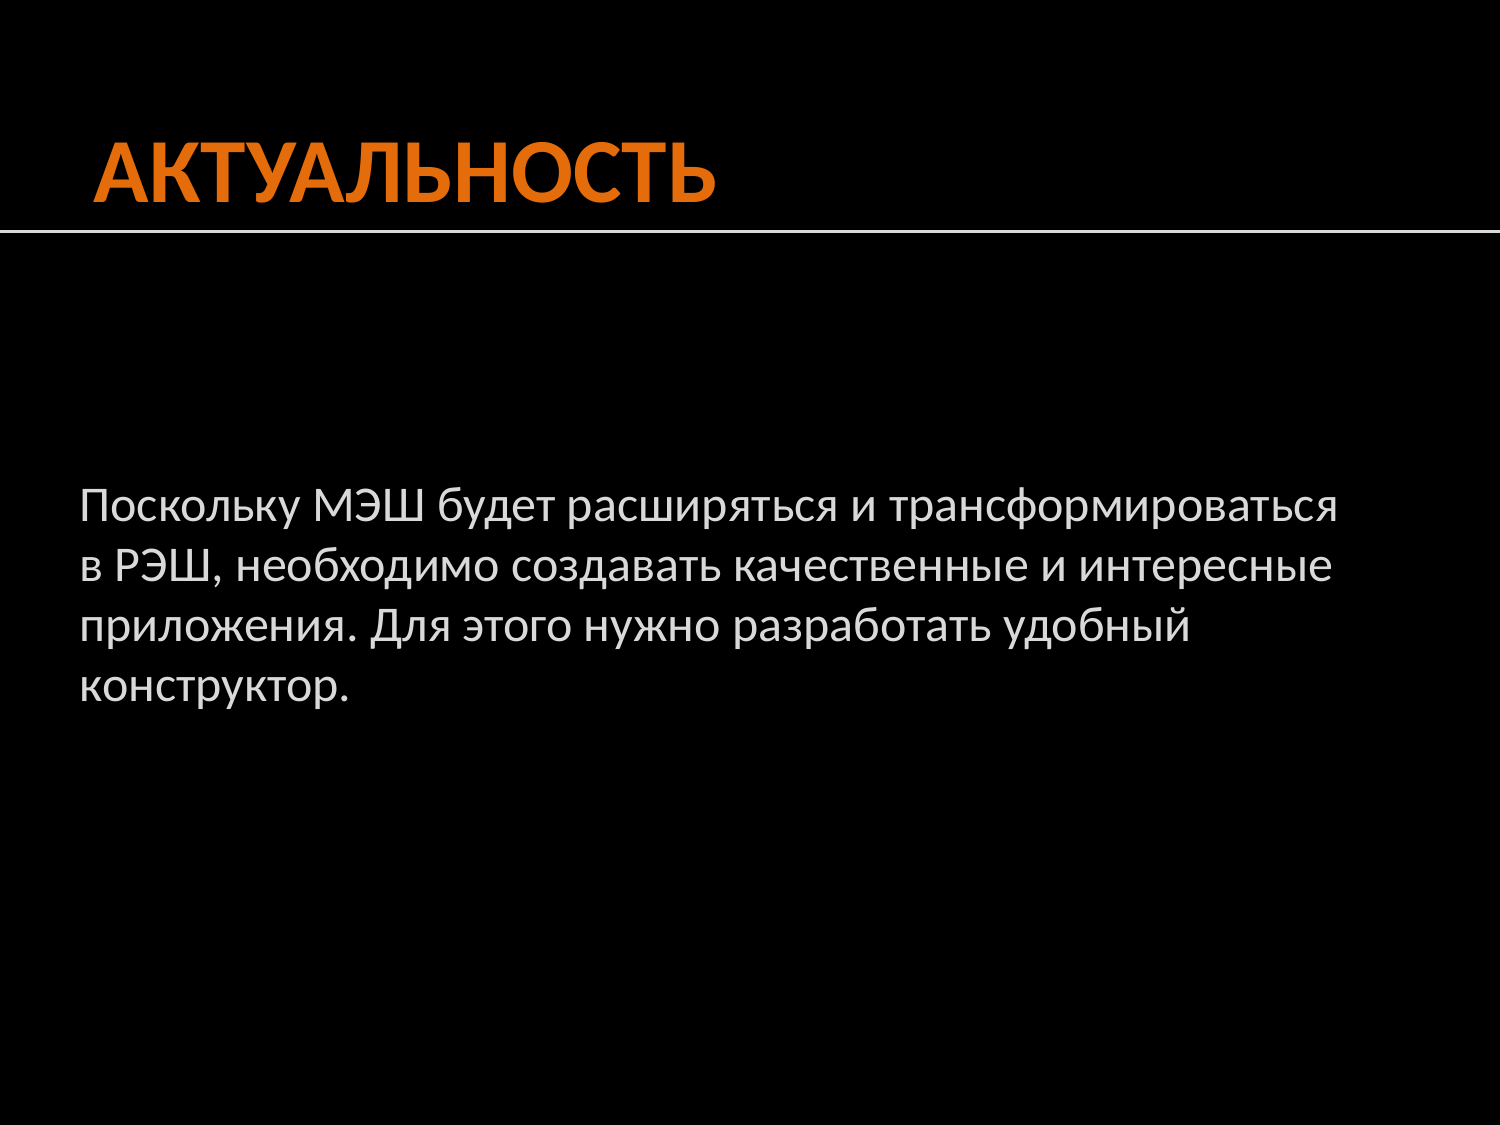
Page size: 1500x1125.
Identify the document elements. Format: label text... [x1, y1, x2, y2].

text_box Поскольку МЭШ будет расширяться и трансформироваться в РЭШ, необходимо создавать качественные и интересные приложения. Для этого нужно разработать удобный конструктор. [64, 463, 1383, 719]
text_box АКТУАЛЬНОСТЬ [15, 87, 797, 230]
